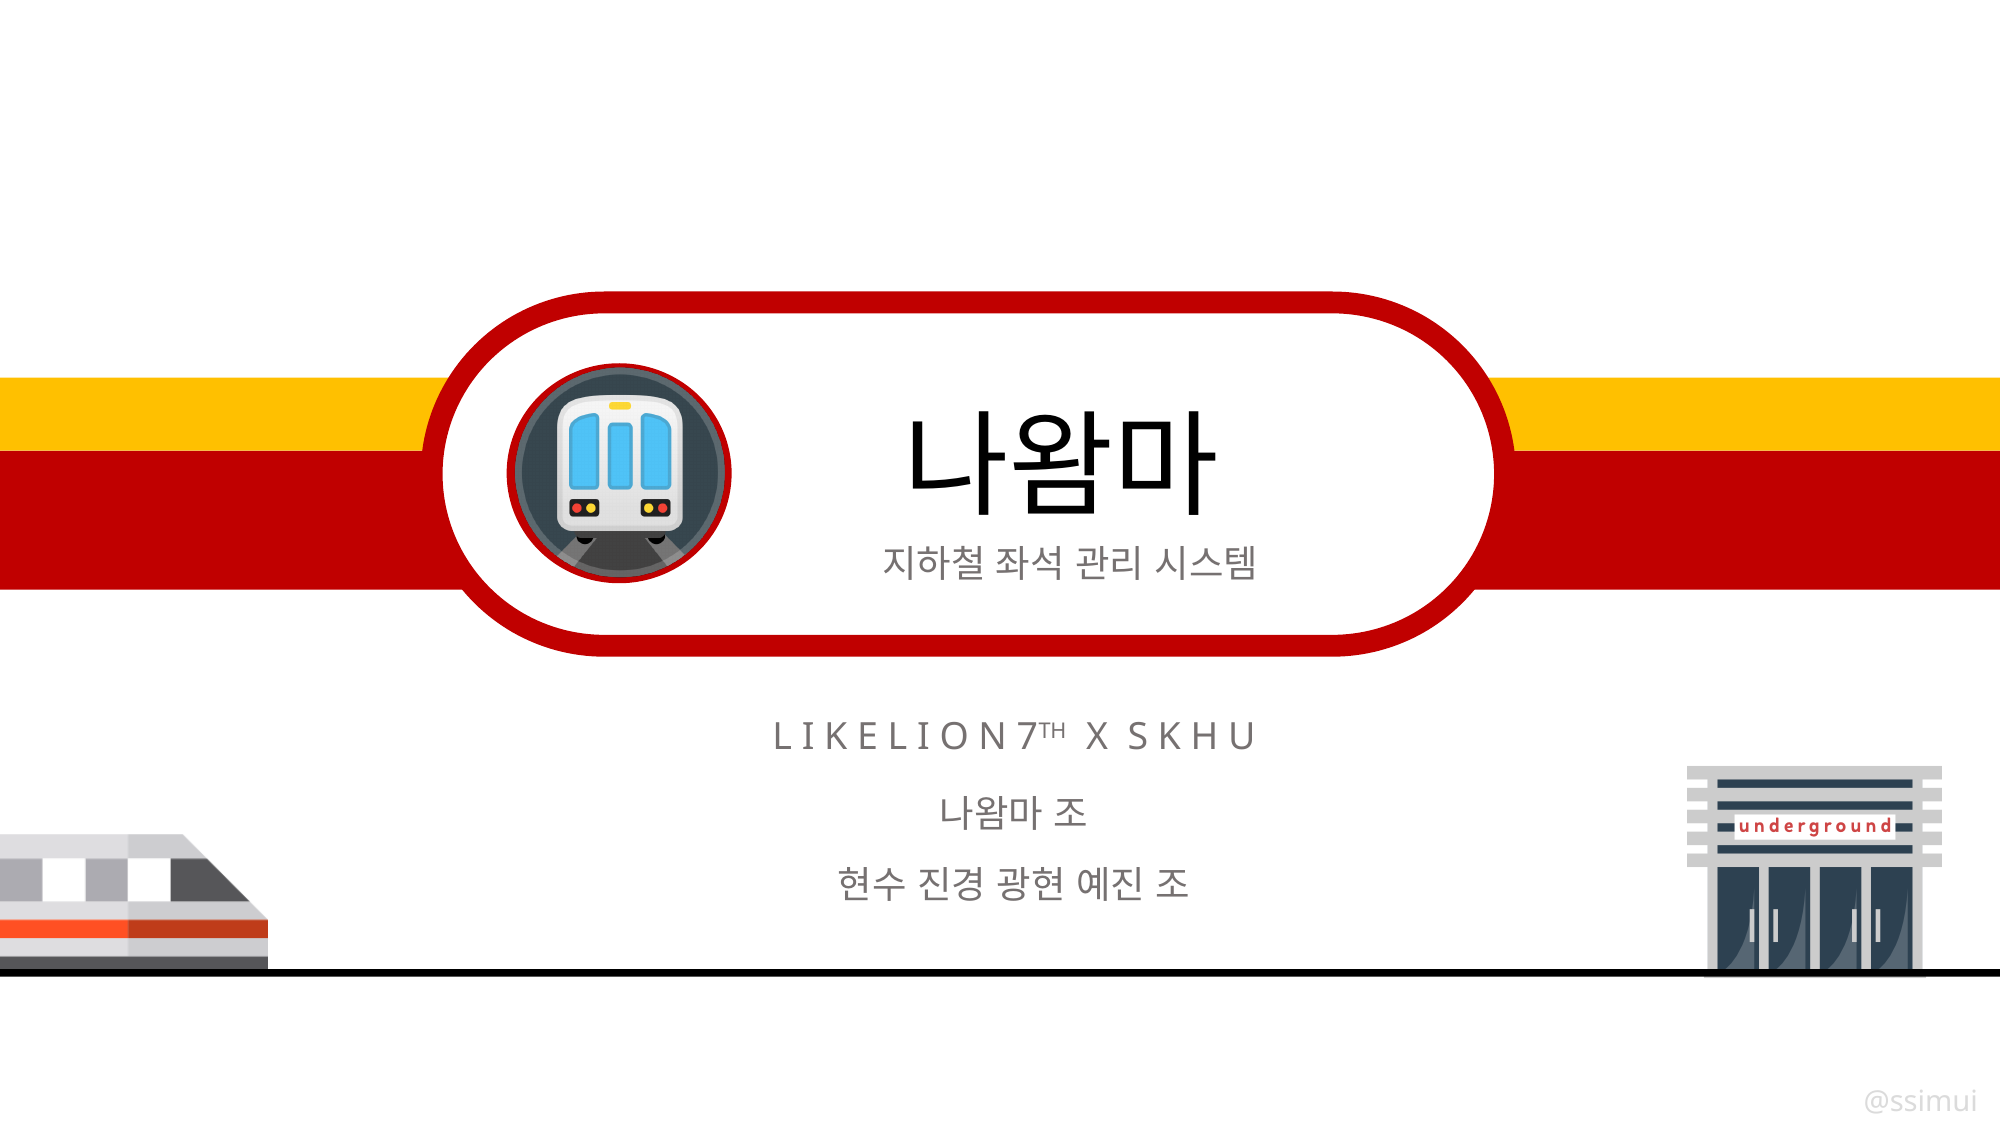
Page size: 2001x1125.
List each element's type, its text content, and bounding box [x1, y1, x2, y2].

text_box [1505, 450, 2000, 591]
picture [508, 360, 732, 584]
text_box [431, 302, 1505, 646]
text_box [0, 377, 431, 450]
text_box [0, 450, 431, 591]
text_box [0, 744, 2000, 1039]
text_box [1505, 377, 2000, 450]
text_box @ssimui [1848, 1074, 1994, 1125]
text_box L I K E L I O N 7TH X S K H U [757, 704, 1271, 744]
